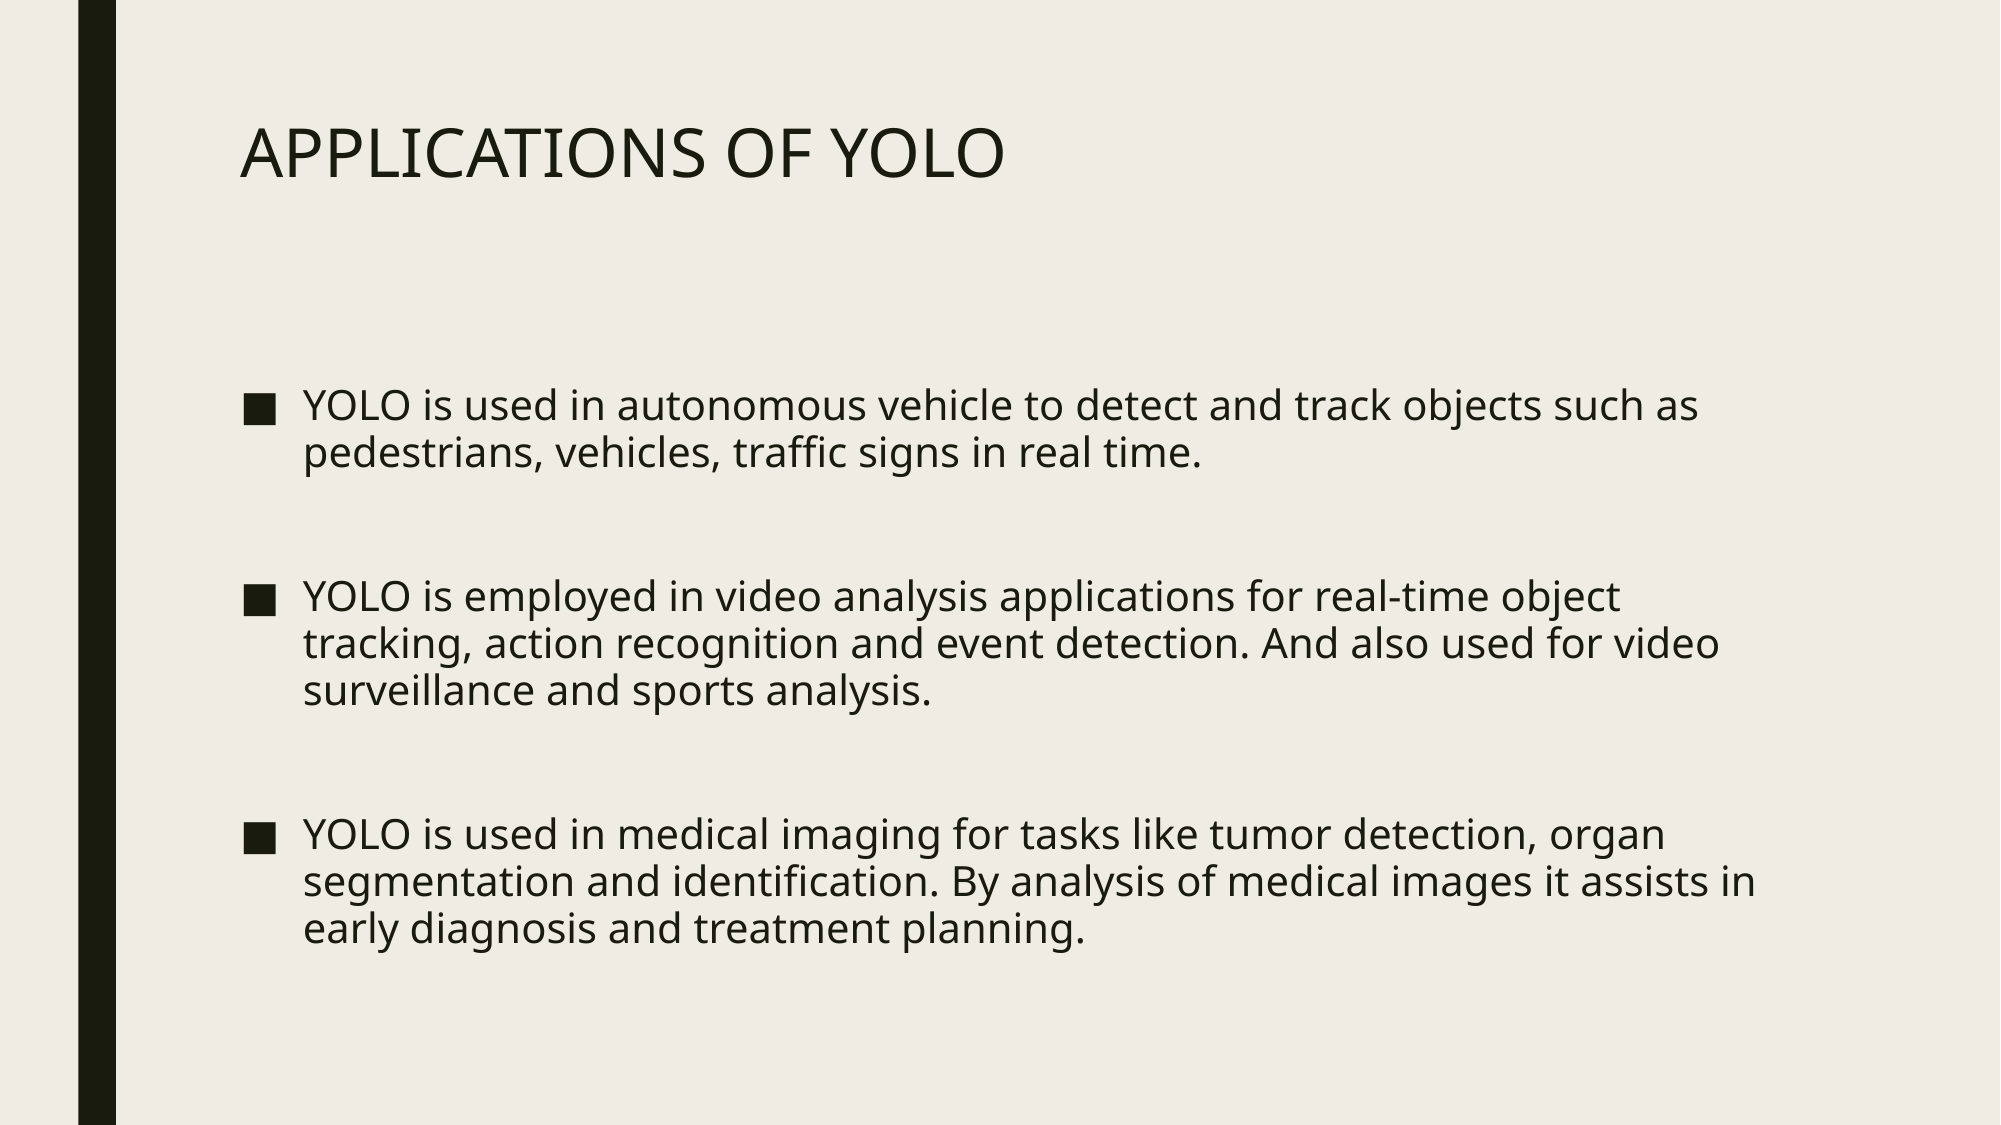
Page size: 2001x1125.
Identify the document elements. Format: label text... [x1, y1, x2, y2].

list YOLO is used in autonomous vehicle to detect and track objects such as pedestrians, vehicles, traffic signs in real time. YOLO is employed in video analysis applications for real-time object tracking, action recognition and event detection. And also used for video surveillance and sports analysis. YOLO is used in medical imaging for tasks like tumor detection, organ segmentation and identification. By analysis of medical images it assists in early diagnosis and treatment planning. [225, 375, 1800, 963]
title APPLICATIONS OF YOLO [225, 112, 1800, 357]
